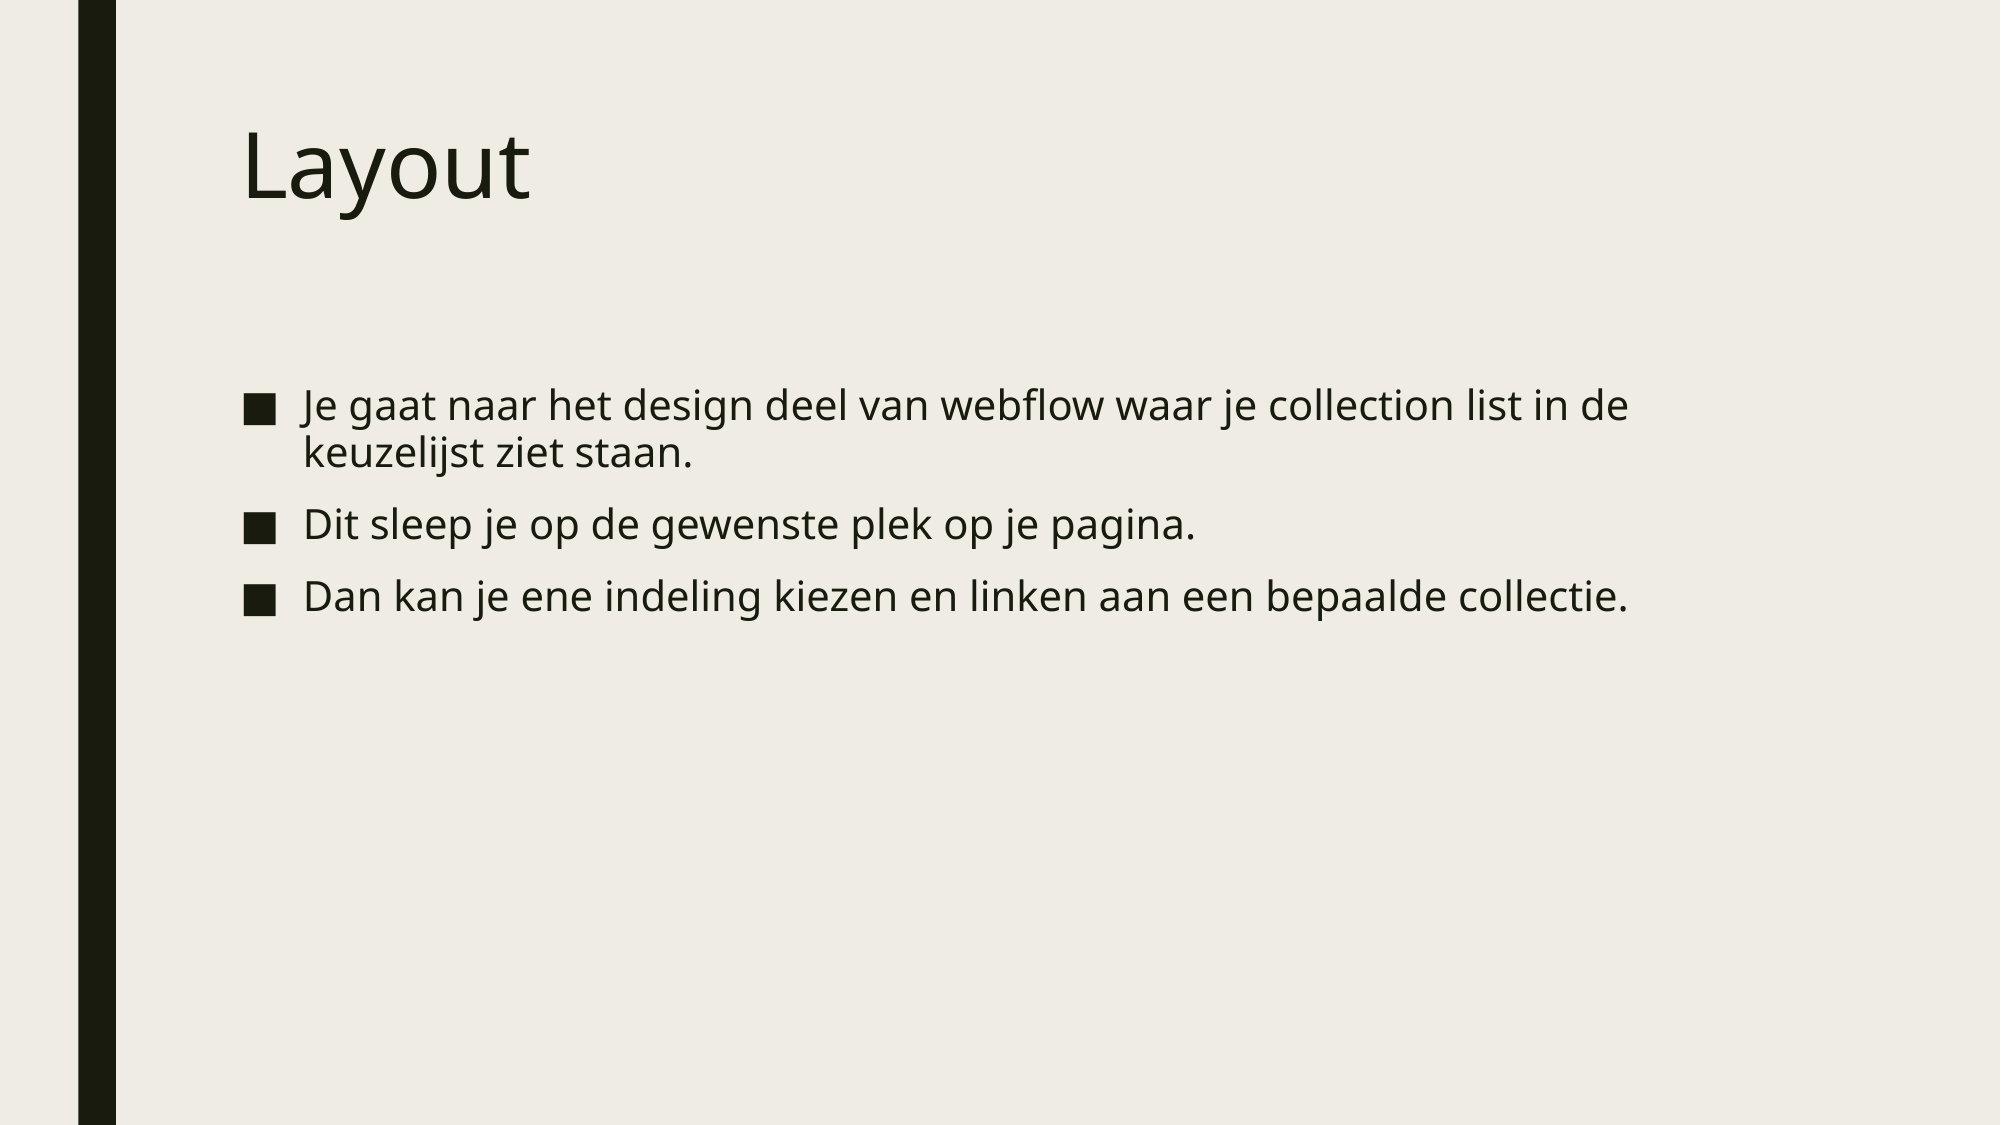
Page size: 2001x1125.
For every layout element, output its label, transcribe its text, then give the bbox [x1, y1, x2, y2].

title Layout [225, 112, 1800, 357]
list Je gaat naar het design deel van webflow waar je collection list in de keuzelijst ziet staan. Dit sleep je op de gewenste plek op je pagina. Dan kan je ene indeling kiezen en linken aan een bepaalde collectie. [225, 375, 1800, 963]
